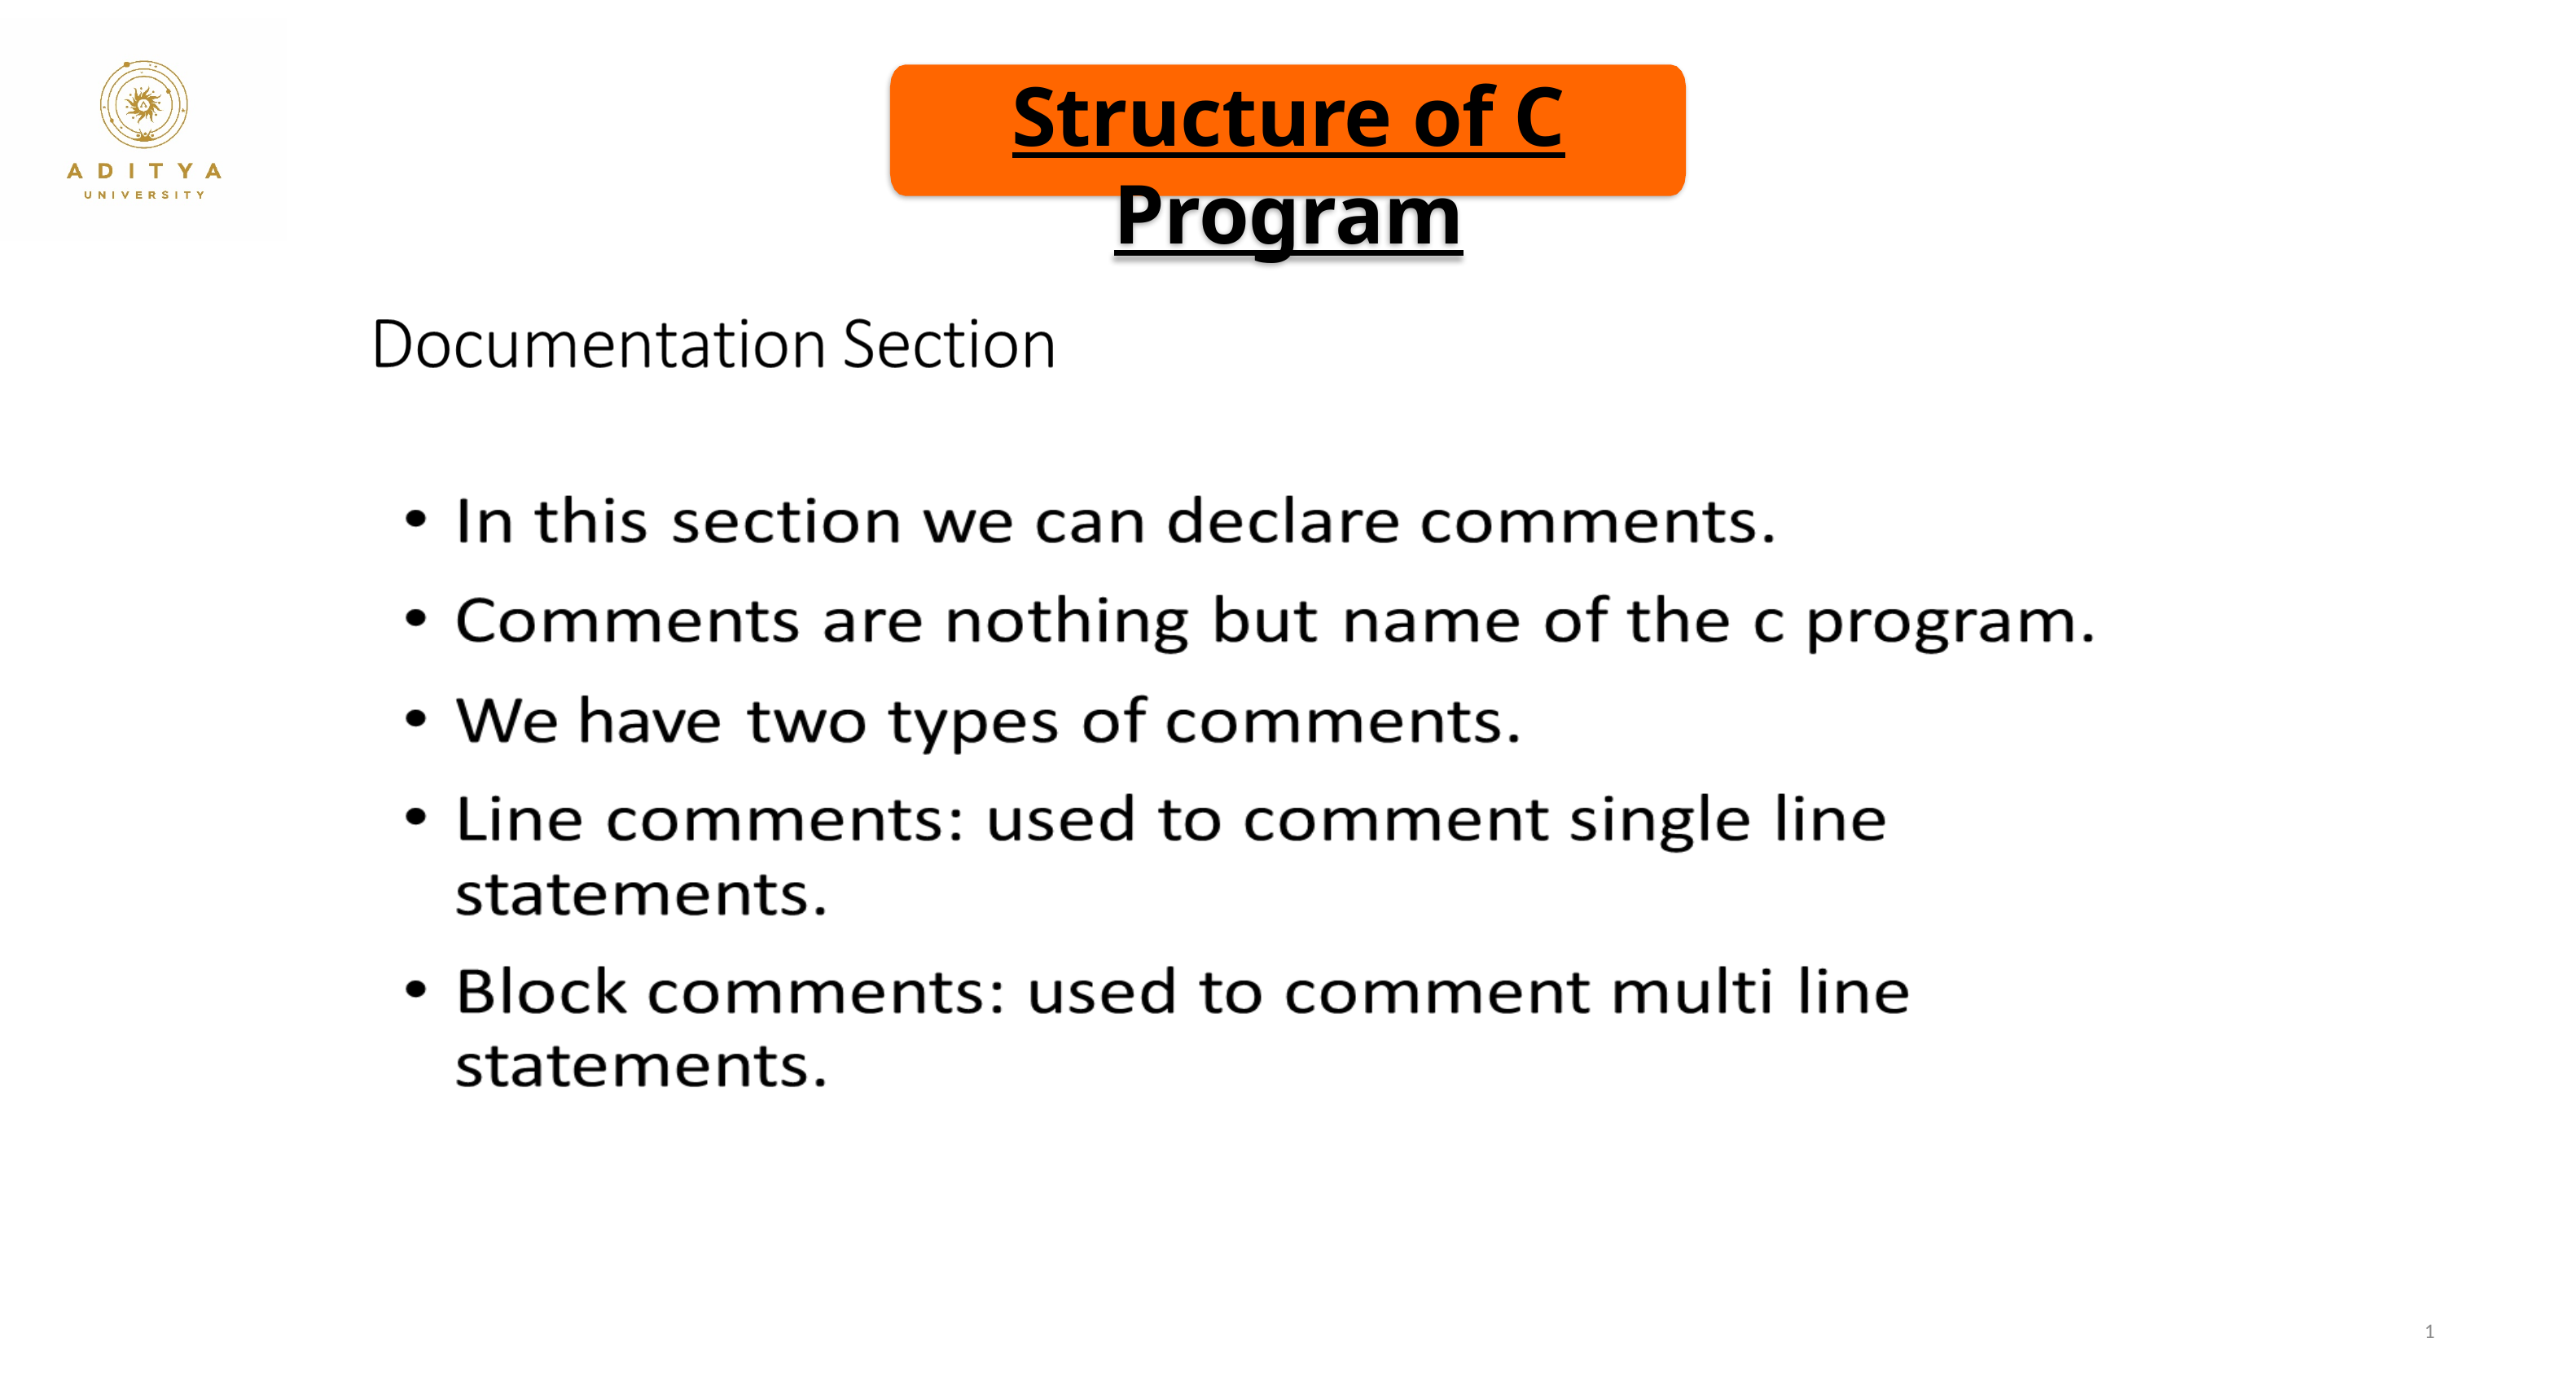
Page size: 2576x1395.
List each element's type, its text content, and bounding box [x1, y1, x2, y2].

slide_number 1 [1845, 1292, 2447, 1367]
picture [0, 18, 287, 241]
text_box Structure of C Program [889, 64, 1687, 196]
picture [324, 274, 1104, 432]
picture [357, 456, 2148, 1147]
